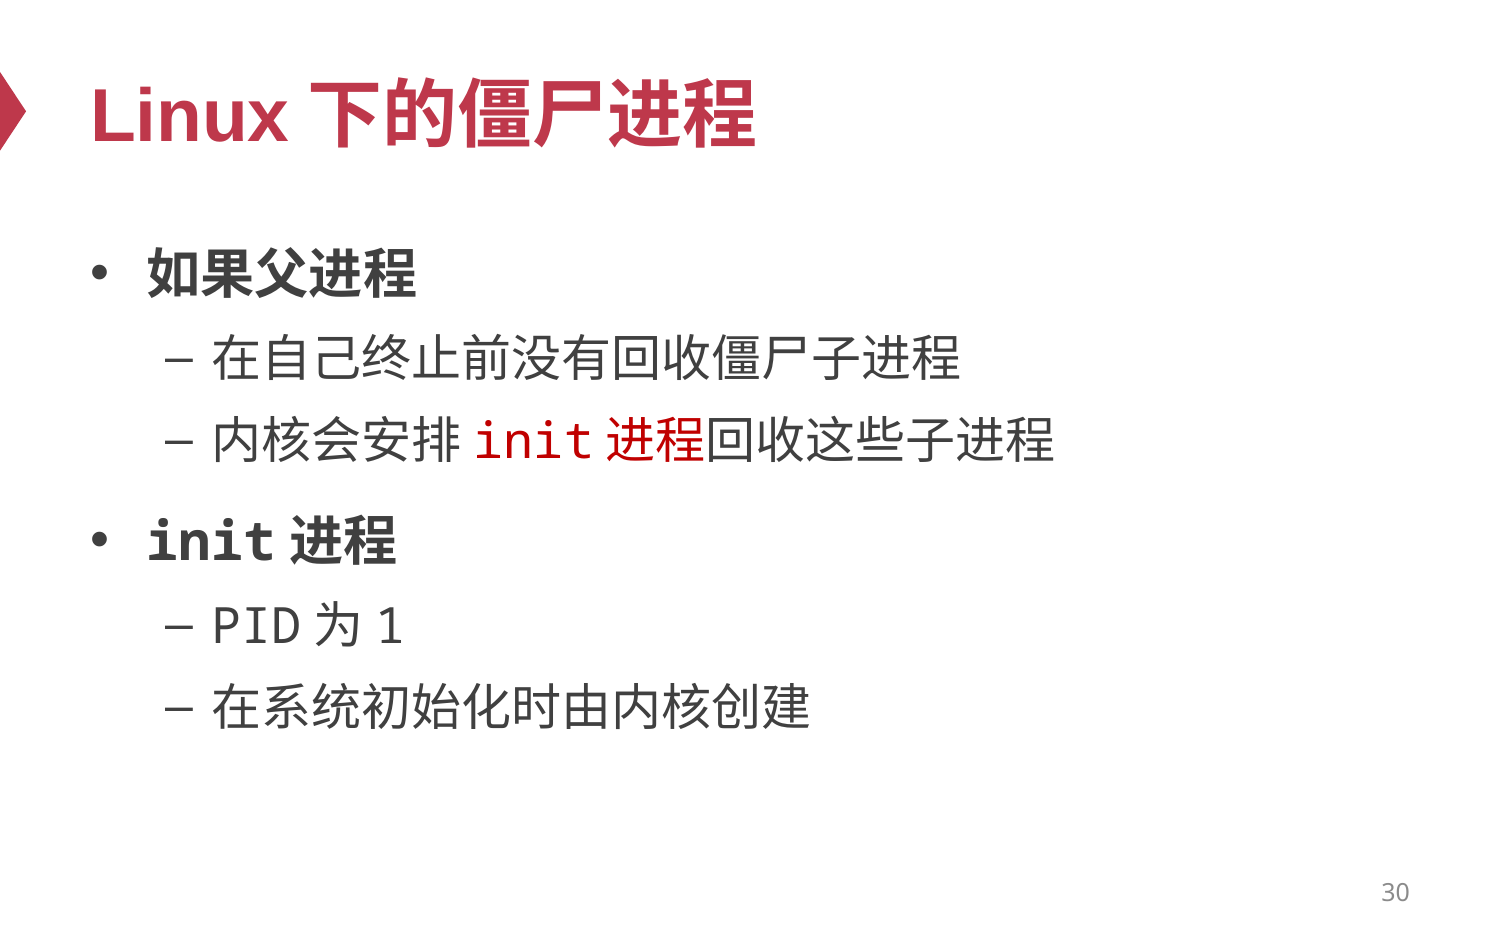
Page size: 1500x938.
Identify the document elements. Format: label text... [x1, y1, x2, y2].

list 如果父进程 在自己终止前没有回收僵尸子进程 内核会安排init进程回收这些子进程 init进程 PID为1 在系统初始化时由内核创建 [75, 218, 1425, 838]
slide_number 30 [1074, 868, 1425, 919]
title Linux下的僵尸进程 [75, 37, 1425, 186]
